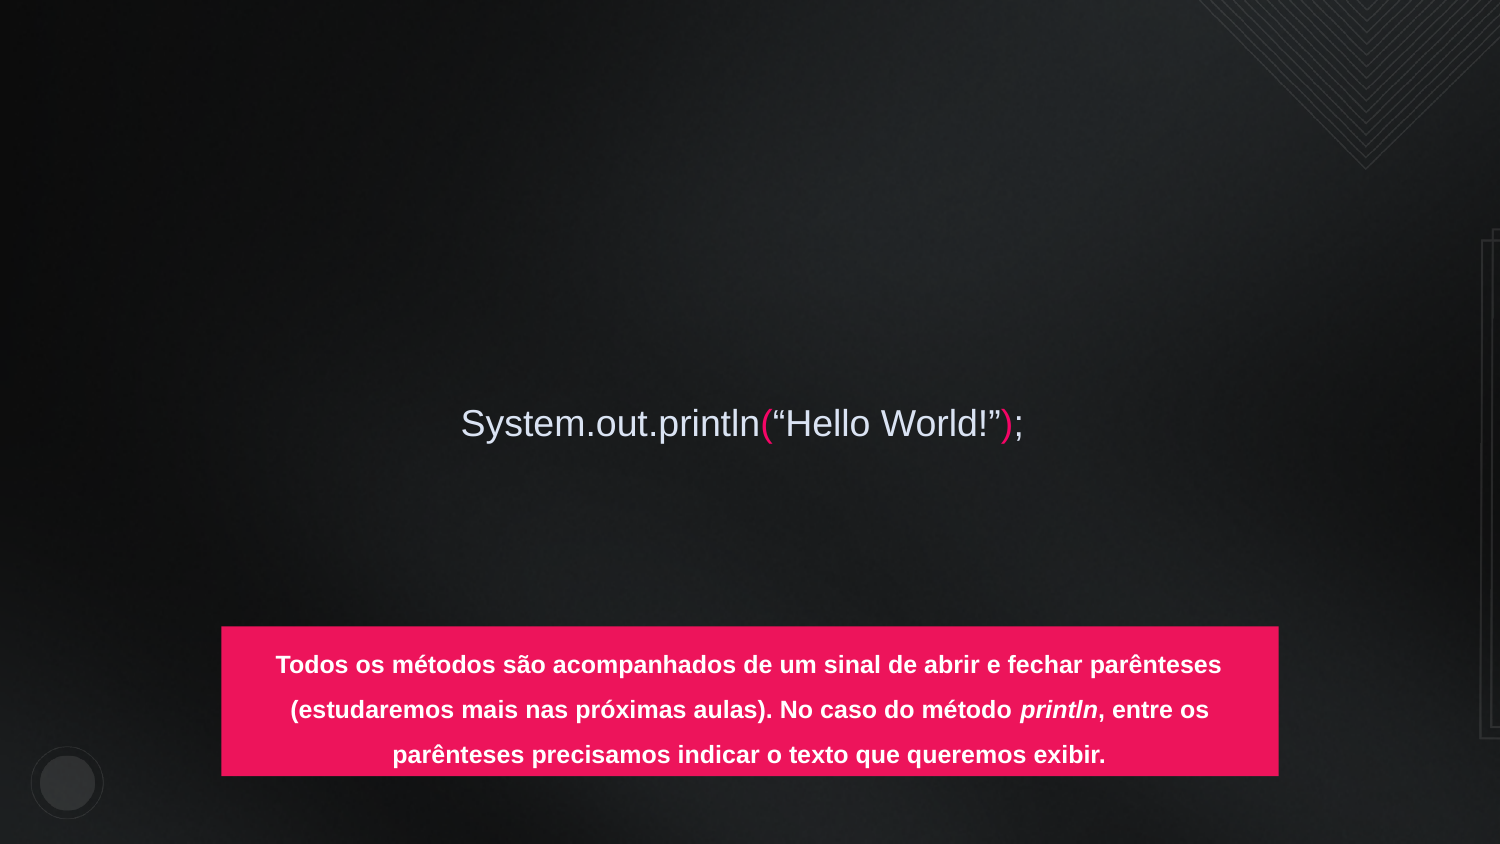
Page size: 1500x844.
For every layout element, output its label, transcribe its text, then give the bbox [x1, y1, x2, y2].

picture [0, 0, 1500, 844]
text_box System.out.println(“Hello World!”); [205, 362, 1279, 481]
text_box Todos os métodos são acompanhados de um sinal de abrir e fechar parênteses (estudaremos mais nas próximas aulas). No caso do método println, entre os parênteses precisamos indicar o texto que queremos exibir. [221, 626, 1279, 777]
